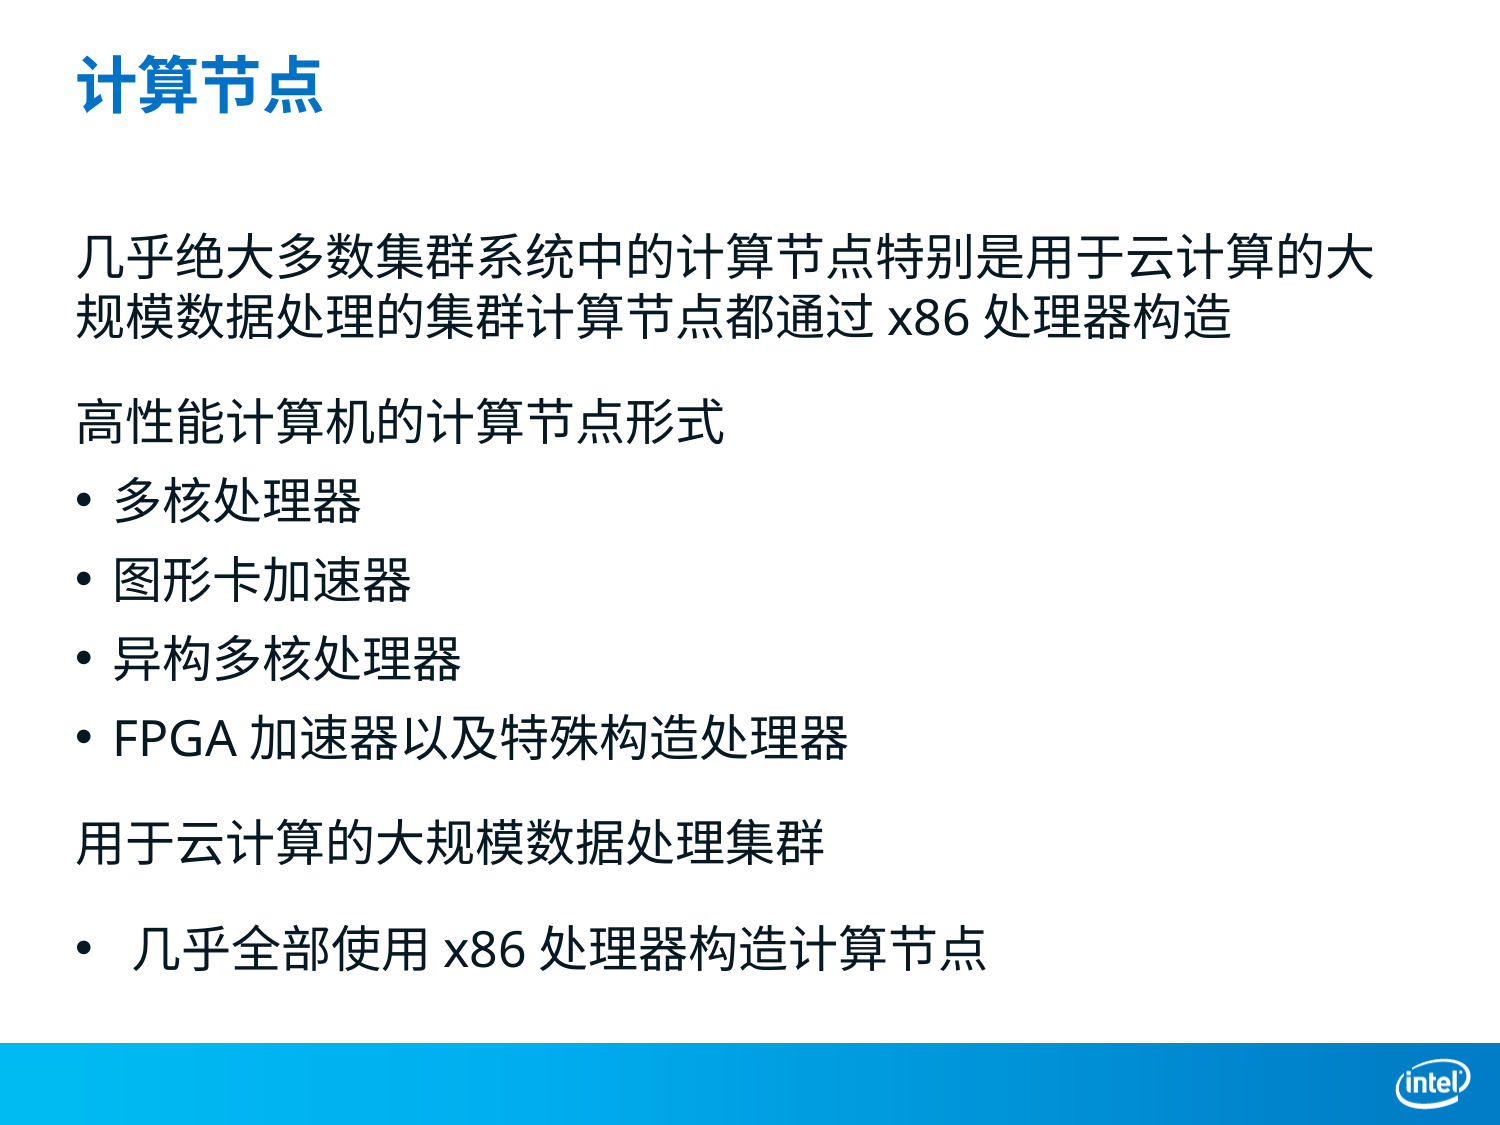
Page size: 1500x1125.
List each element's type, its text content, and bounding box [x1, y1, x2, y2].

picture [1289, 1043, 1296, 1125]
title 计算节点 [75, 67, 1425, 213]
picture [1324, 1043, 1500, 1125]
picture [1307, 1043, 1314, 1125]
list 几乎绝大多数集群系统中的计算节点特别是用于云计算的大规模数据处理的集群计算节点都通过x86处理器构造 高性能计算机的计算节点形式 多核处理器 图形卡加速器 异构多核处理器 FPGA加速器以及特殊构造处理器 用于云计算的大规模数据处理集群 几乎全部使用x86处理器构造计算节点 [75, 224, 1425, 975]
picture [1245, 1043, 1252, 1125]
